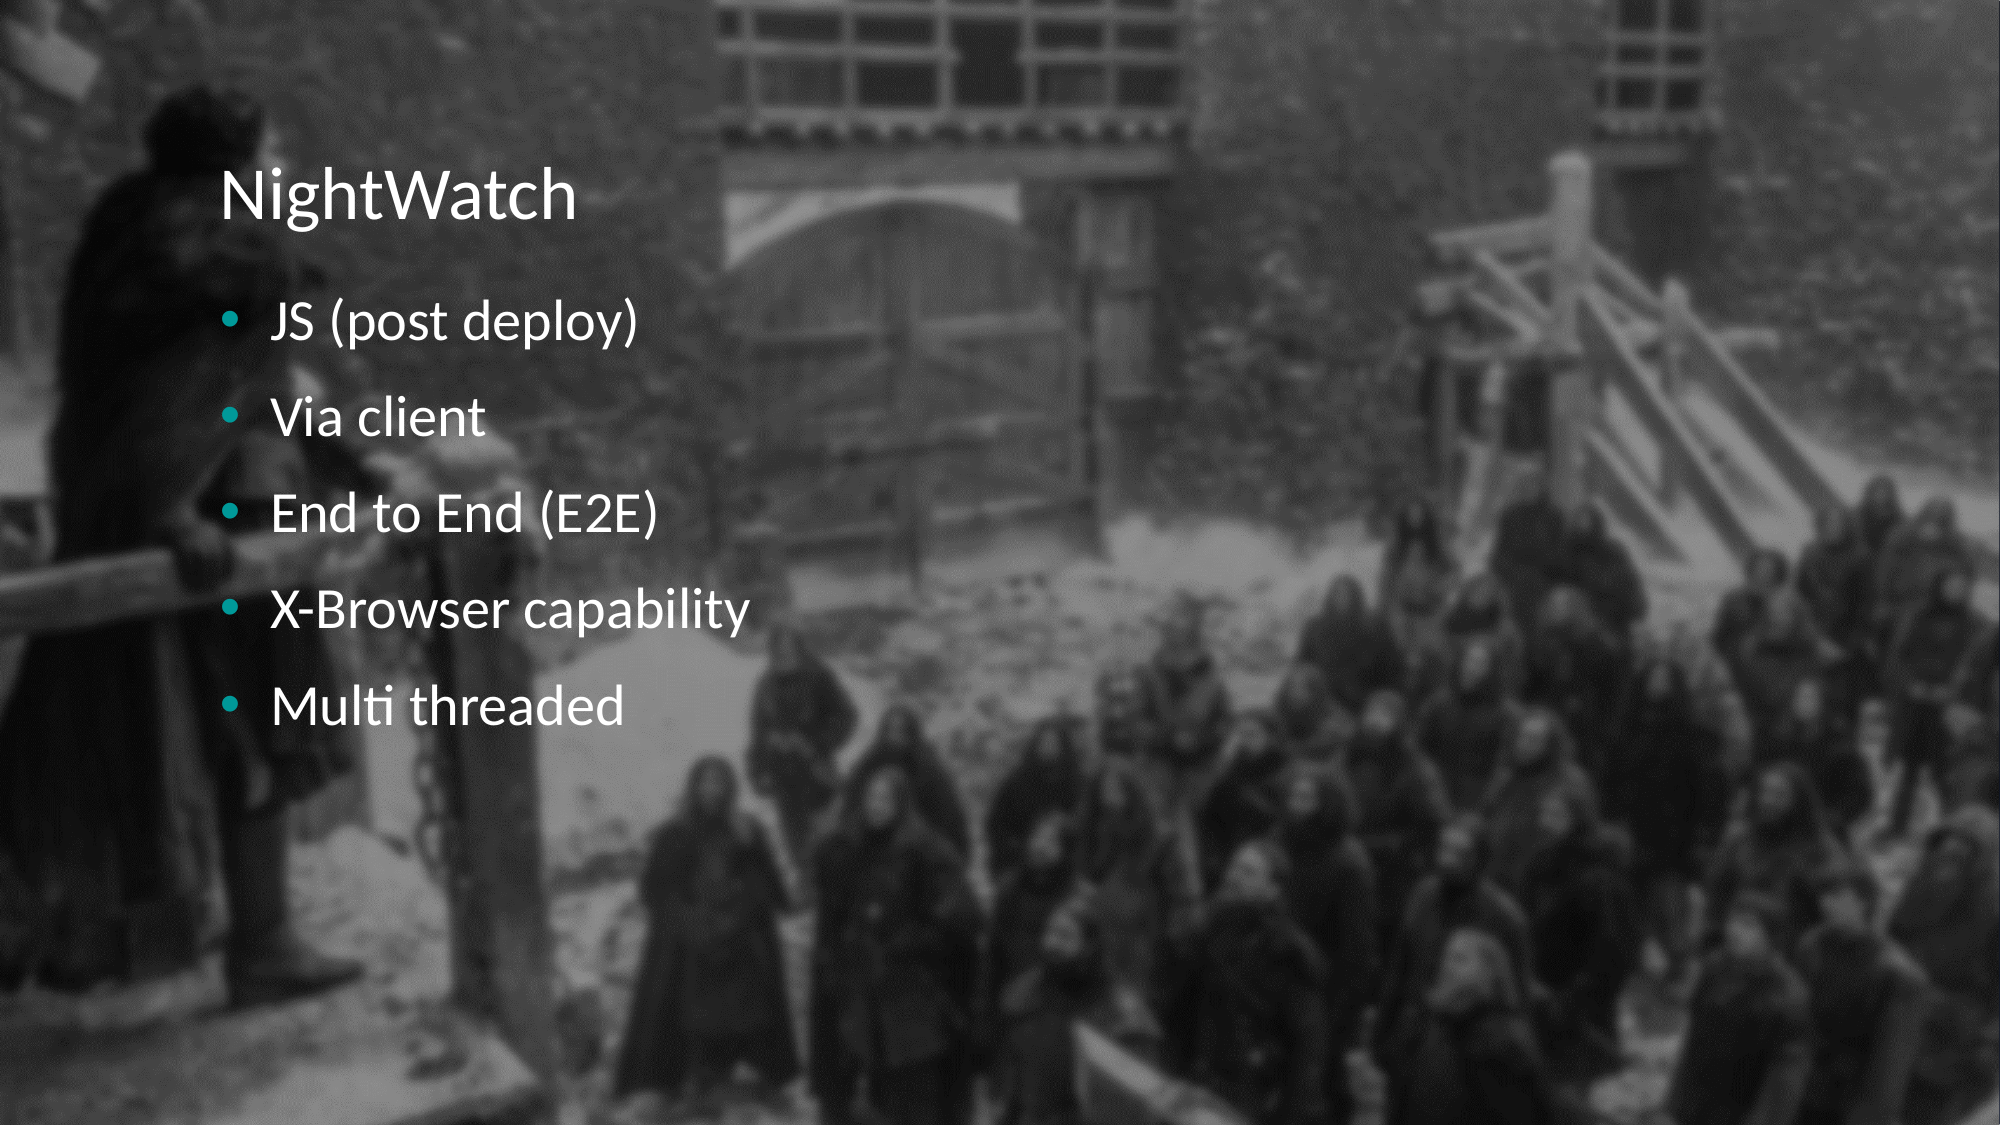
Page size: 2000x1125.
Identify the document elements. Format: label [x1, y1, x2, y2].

list [0, 0, 2000, 1125]
